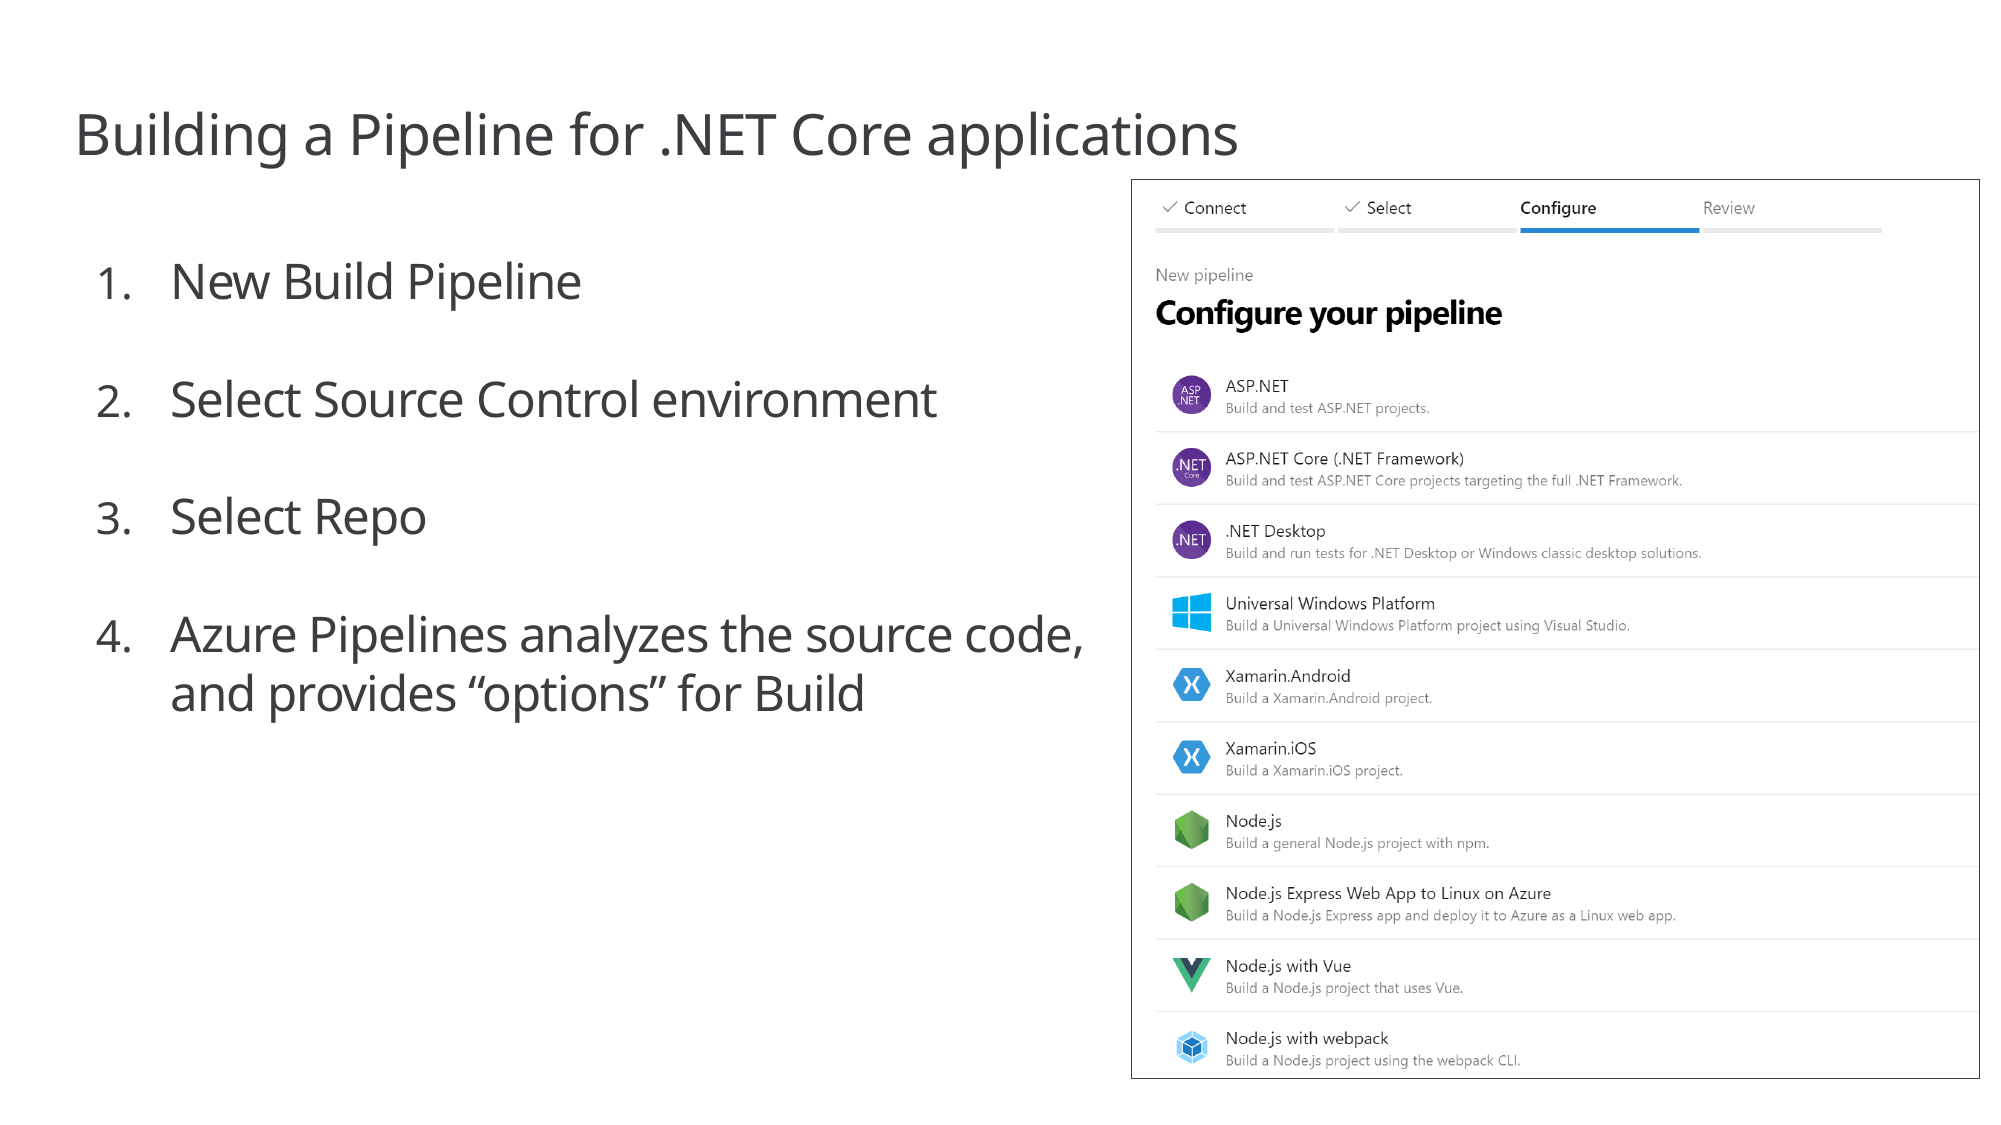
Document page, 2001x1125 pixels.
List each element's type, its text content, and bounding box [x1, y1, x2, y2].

list New Build Pipeline Select Source Control environment Select Repo Azure Pipelines analyzes the source code, and provides “options” for Build [95, 235, 1131, 979]
picture [1131, 179, 1980, 1079]
title Building a Pipeline for .NET Core applications [74, 91, 1930, 225]
